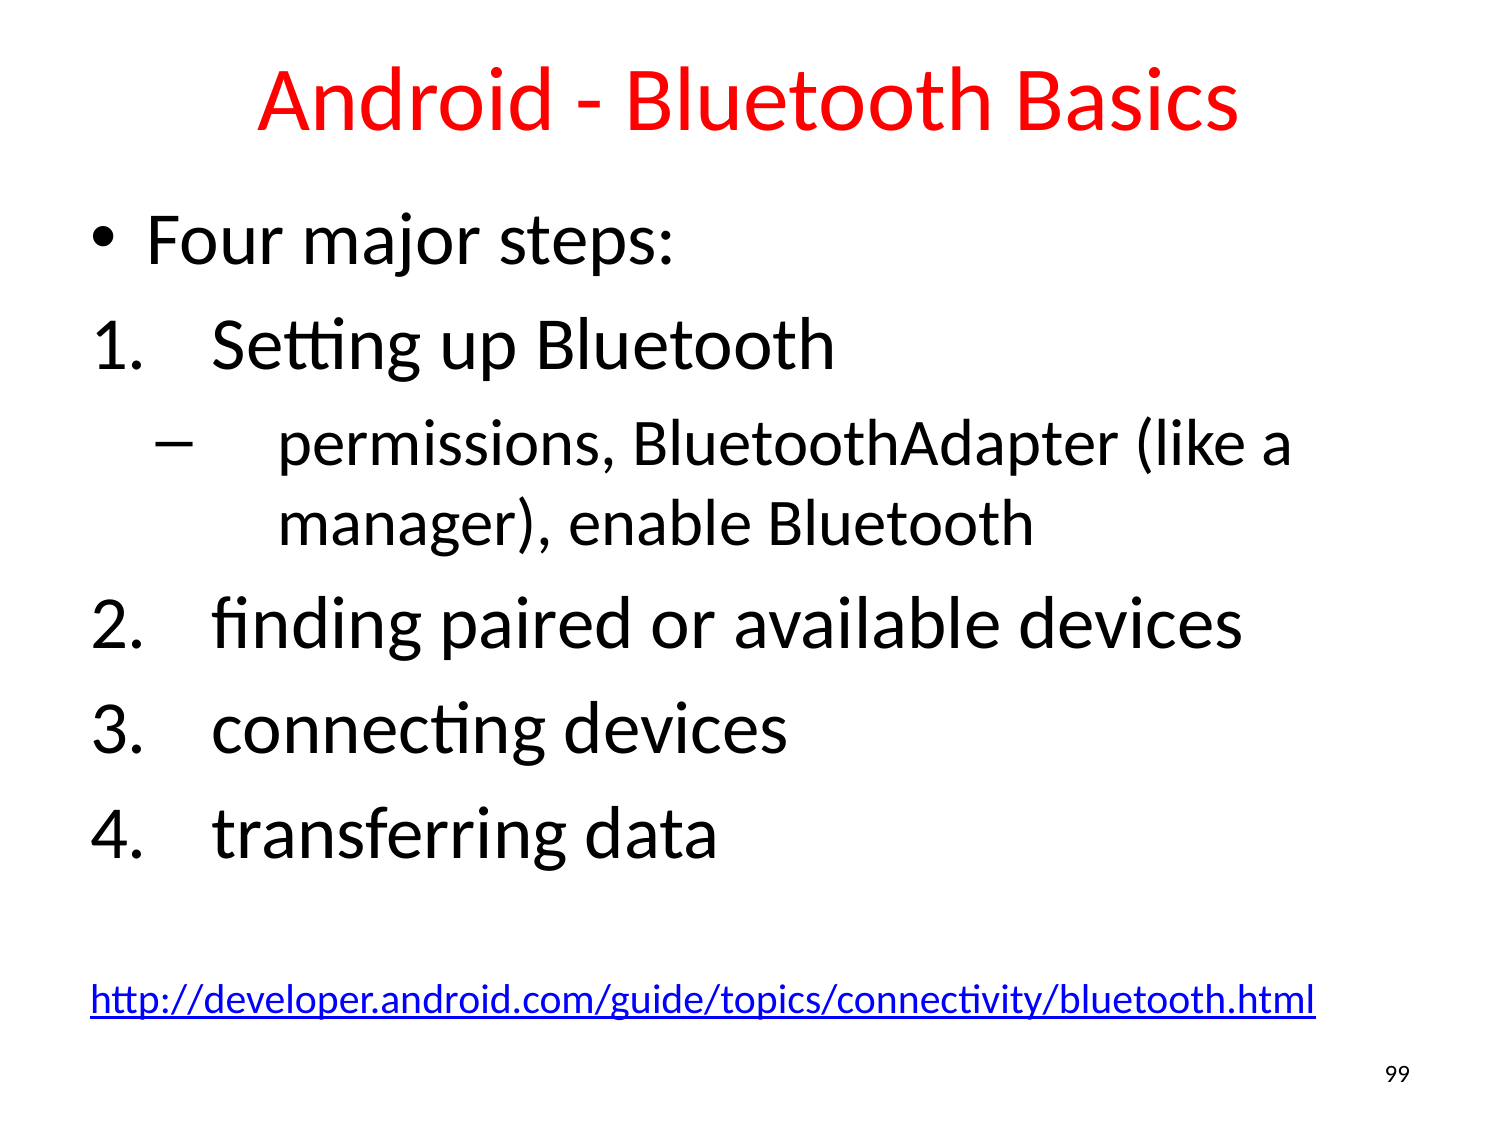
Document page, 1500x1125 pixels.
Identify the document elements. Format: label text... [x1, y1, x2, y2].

title Android - Bluetooth Basics [75, 0, 1425, 182]
list Four major steps: Setting up Bluetooth permissions, BluetoothAdapter (like a manager), enable Bluetooth finding paired or available devices connecting devices transferring data http://developer.android.com/guide/topics/connectivity/bluetooth.html [75, 182, 1425, 1038]
slide_number 99 [1074, 1042, 1425, 1103]
